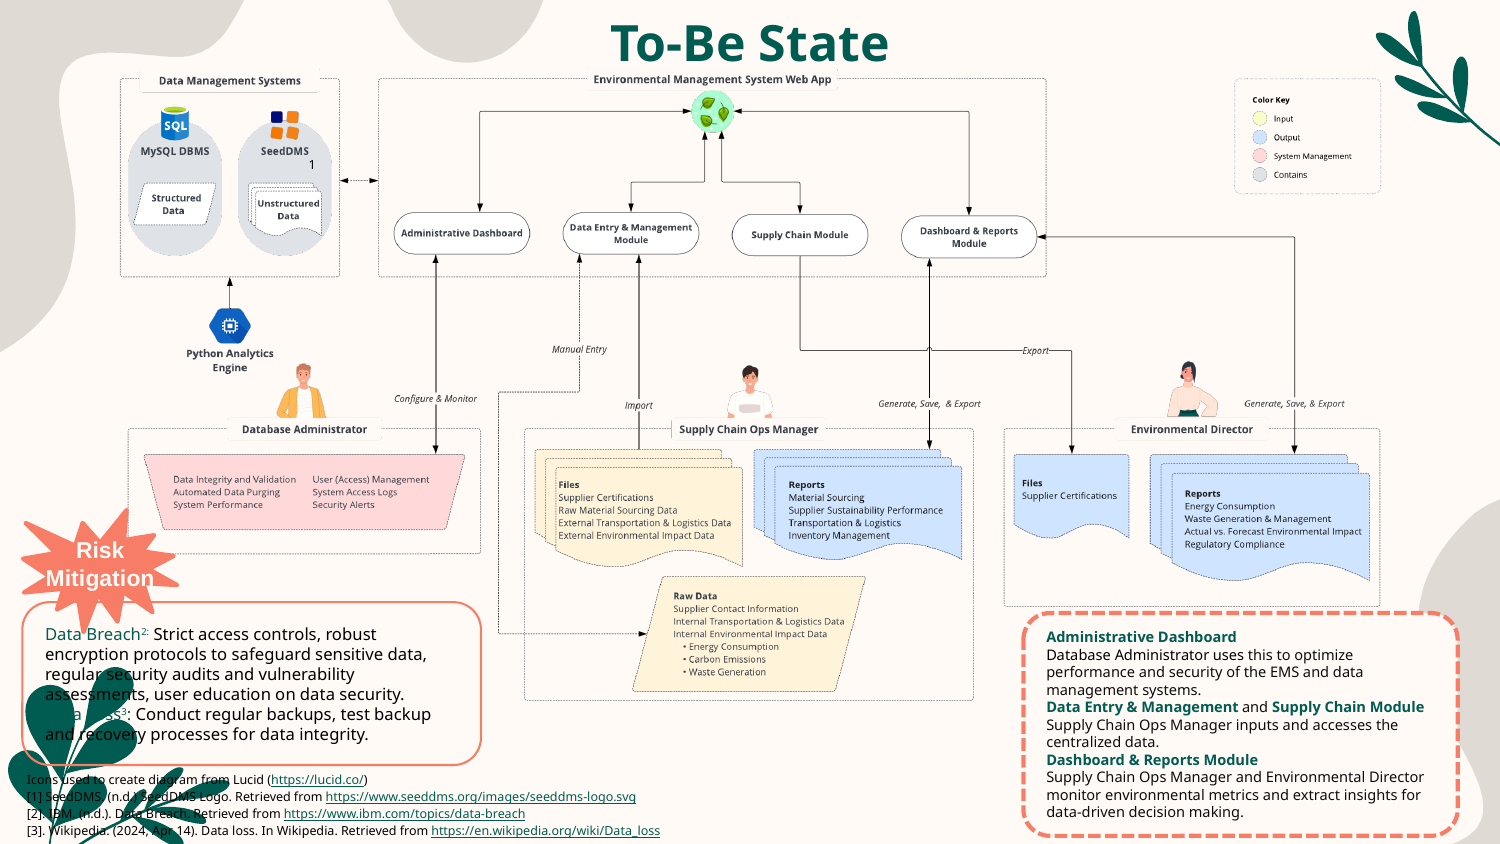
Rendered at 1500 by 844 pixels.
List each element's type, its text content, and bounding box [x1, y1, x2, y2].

title To-Be State [117, 4, 1383, 46]
picture [99, 47, 1401, 722]
text_box Data Breach2: Strict access controls, robust encryption protocols to safeguard sensitive data, regular security audits and vulnerability assessments, user education on data security. Data Loss3: Conduct regular backups, test backup and recovery processes for data integrity. [20, 600, 484, 768]
text_box [23, 520, 42, 528]
text_box Icons used to create diagram from Lucid (https://lucid.co/) [1] SeedDMS. (n.d.) SeedDMS Logo. Retrieved from https://www.seeddms.org/images/seeddms-logo.svg [2]. IBM. (n.d.). Data Breach. Retrieved from https://www.ibm.com/topics/data-breach [3]. Wikipedia. (2024, Apr 14). Data loss. In Wikipedia. Retrieved from https://en.wikipedia.org/wiki/Data_loss [11, 764, 830, 844]
text_box Risk Mitigation [23, 528, 94, 599]
text_box [78, 520, 90, 528]
text_box Administrative Dashboard Database Administrator uses this to optimize performance and security of the EMS and data management systems. Data Entry & Management and Supply Chain Module Supply Chain Ops Manager inputs and accesses the centralized data. Dashboard & Reports Module Supply Chain Ops Manager and Environmental Director monitor environmental metrics and extract insights for data-driven decision making. [1021, 610, 1460, 838]
